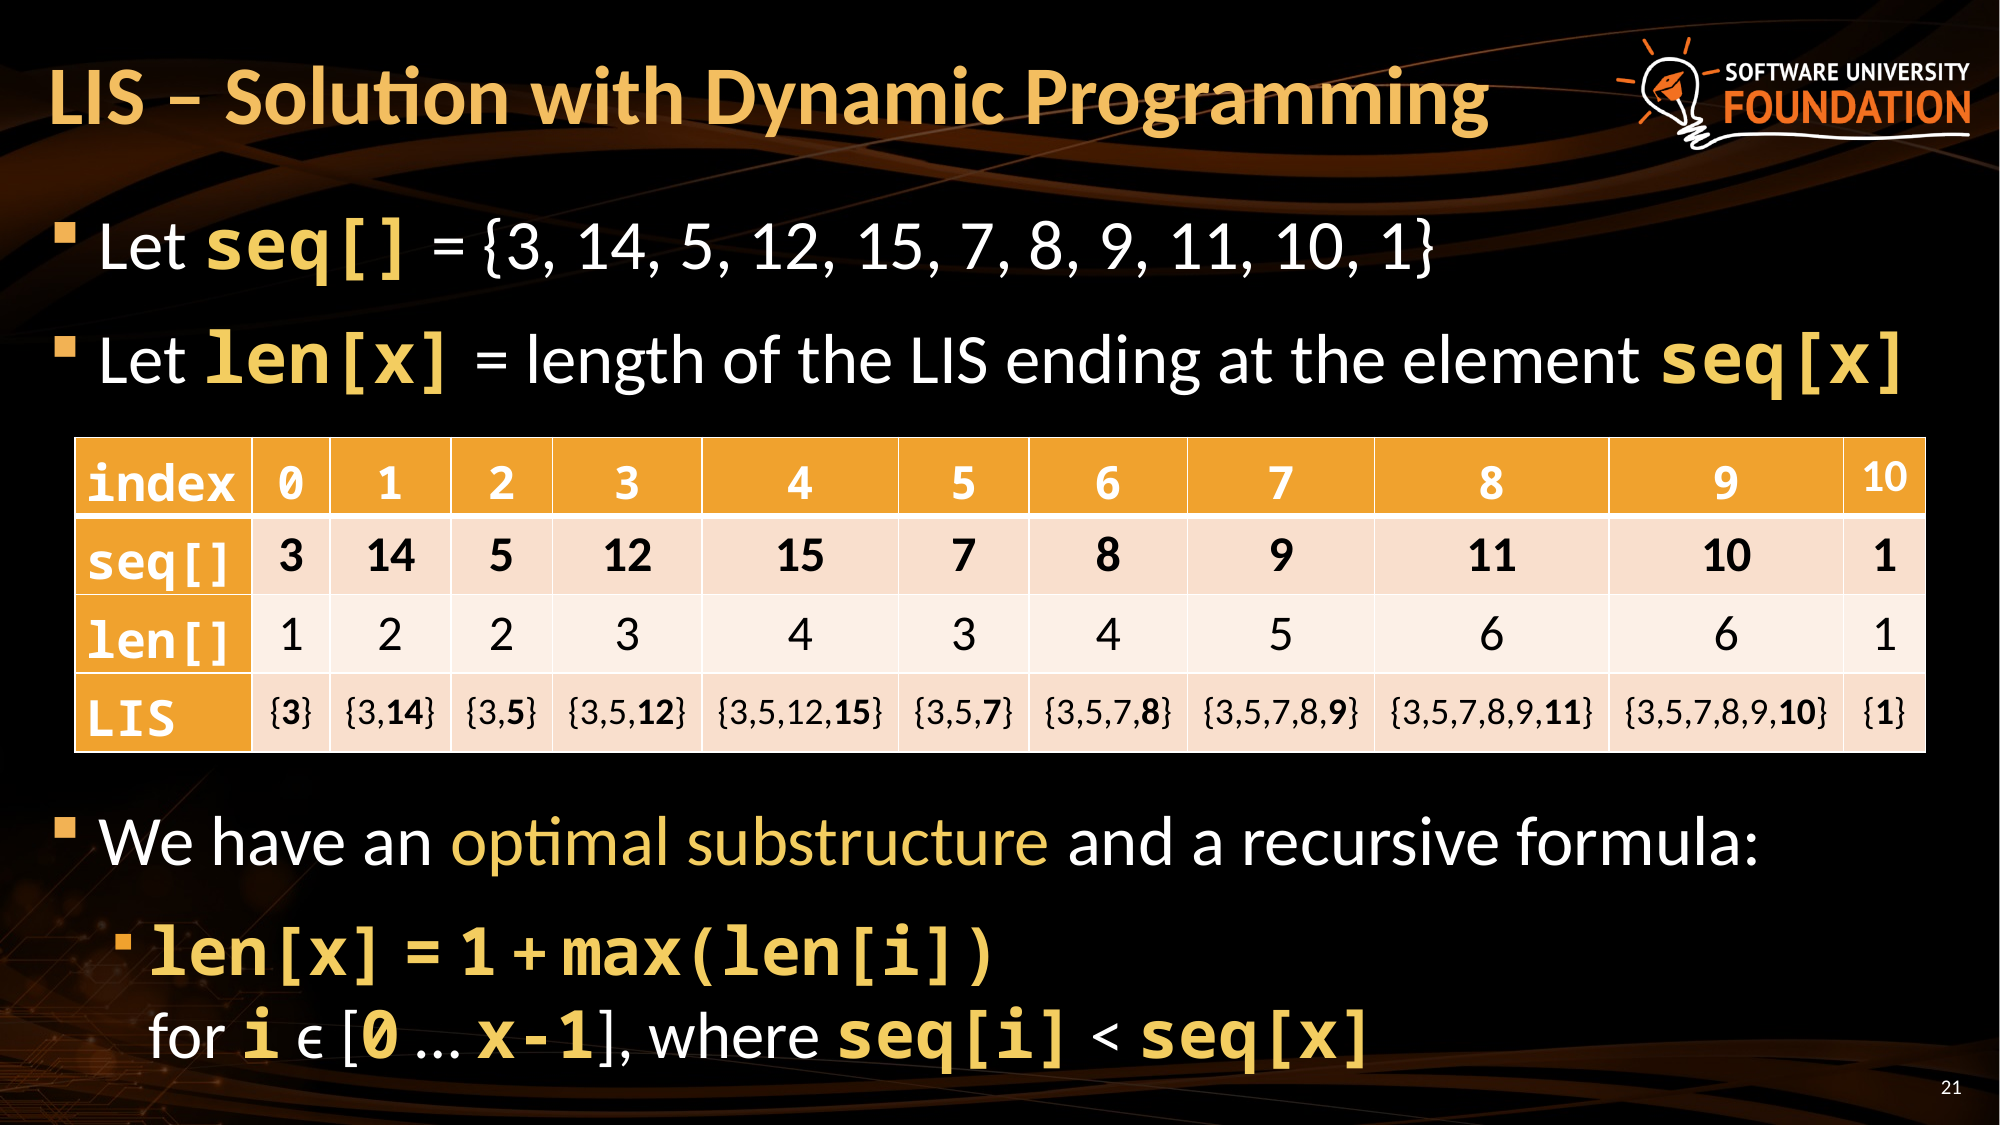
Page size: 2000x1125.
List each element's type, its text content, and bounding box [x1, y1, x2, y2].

table_cell 2 [331, 595, 450, 672]
table_cell {3,5,7,8,9} [1188, 674, 1374, 751]
table_cell seq[] [76, 519, 251, 594]
table_cell 15 [703, 519, 898, 594]
table_cell {3,5,7} [899, 674, 1028, 751]
table_cell {3,5,12} [553, 674, 701, 751]
table_cell 1 [1844, 519, 1925, 594]
table_cell {3,5,7,8,9,11} [1375, 674, 1608, 751]
table_cell 4 [703, 595, 898, 672]
title LIS – Solution with Dynamic Programming [30, 6, 1602, 189]
table_cell {3} [253, 674, 329, 751]
table_header 2 [452, 438, 552, 513]
table_cell 12 [553, 519, 701, 594]
picture [0, 0, 2000, 1125]
table_header 6 [1030, 438, 1187, 513]
table_cell 6 [1610, 595, 1843, 672]
table_cell 2 [452, 595, 552, 672]
table_cell len[] [76, 595, 251, 672]
table_cell 4 [1030, 595, 1187, 672]
table_header 10 [1844, 438, 1925, 513]
list Let seq[] = {3, 14, 5, 12, 15, 7, 8, 9, 11, 10, 1} Let len[x] = length of the LIS ending at the element seq[x] We have an optimal substructure and a recursive formula: len[x] = 1 + max(len[i]) for i ϵ [0 … x-1], where seq[i] < seq[x] [31, 188, 1968, 1103]
table_cell {3,14} [331, 674, 450, 751]
table_cell 8 [1030, 519, 1187, 594]
table_cell 10 [1610, 519, 1843, 594]
table_cell 5 [452, 519, 552, 594]
table_cell 3 [553, 595, 701, 672]
table_header 5 [899, 438, 1028, 513]
table_cell 11 [1375, 519, 1608, 594]
table_header index [76, 438, 251, 513]
table_cell {3,5} [452, 674, 552, 751]
table_cell 3 [899, 595, 1028, 672]
table_header 7 [1188, 438, 1374, 513]
table_cell 5 [1188, 595, 1374, 672]
table_cell {3,5,12,15} [703, 674, 898, 751]
table_cell {1} [1844, 674, 1925, 751]
table_cell 6 [1375, 595, 1608, 672]
table_cell 7 [899, 519, 1028, 594]
table_header 0 [253, 438, 329, 513]
table_header 8 [1375, 438, 1608, 513]
table_cell 1 [253, 595, 329, 672]
table_header 3 [553, 438, 701, 513]
table_cell 14 [331, 519, 450, 594]
table_header 9 [1610, 438, 1843, 513]
table_header 4 [703, 438, 898, 513]
table_cell 3 [253, 519, 329, 594]
table_cell {3,5,7,8,9,10} [1610, 674, 1843, 751]
table_cell 9 [1188, 519, 1374, 594]
table_cell {3,5,7,8} [1030, 674, 1187, 751]
table_cell LIS [76, 674, 251, 751]
table_cell 1 [1844, 595, 1925, 672]
table_header 1 [331, 438, 450, 513]
